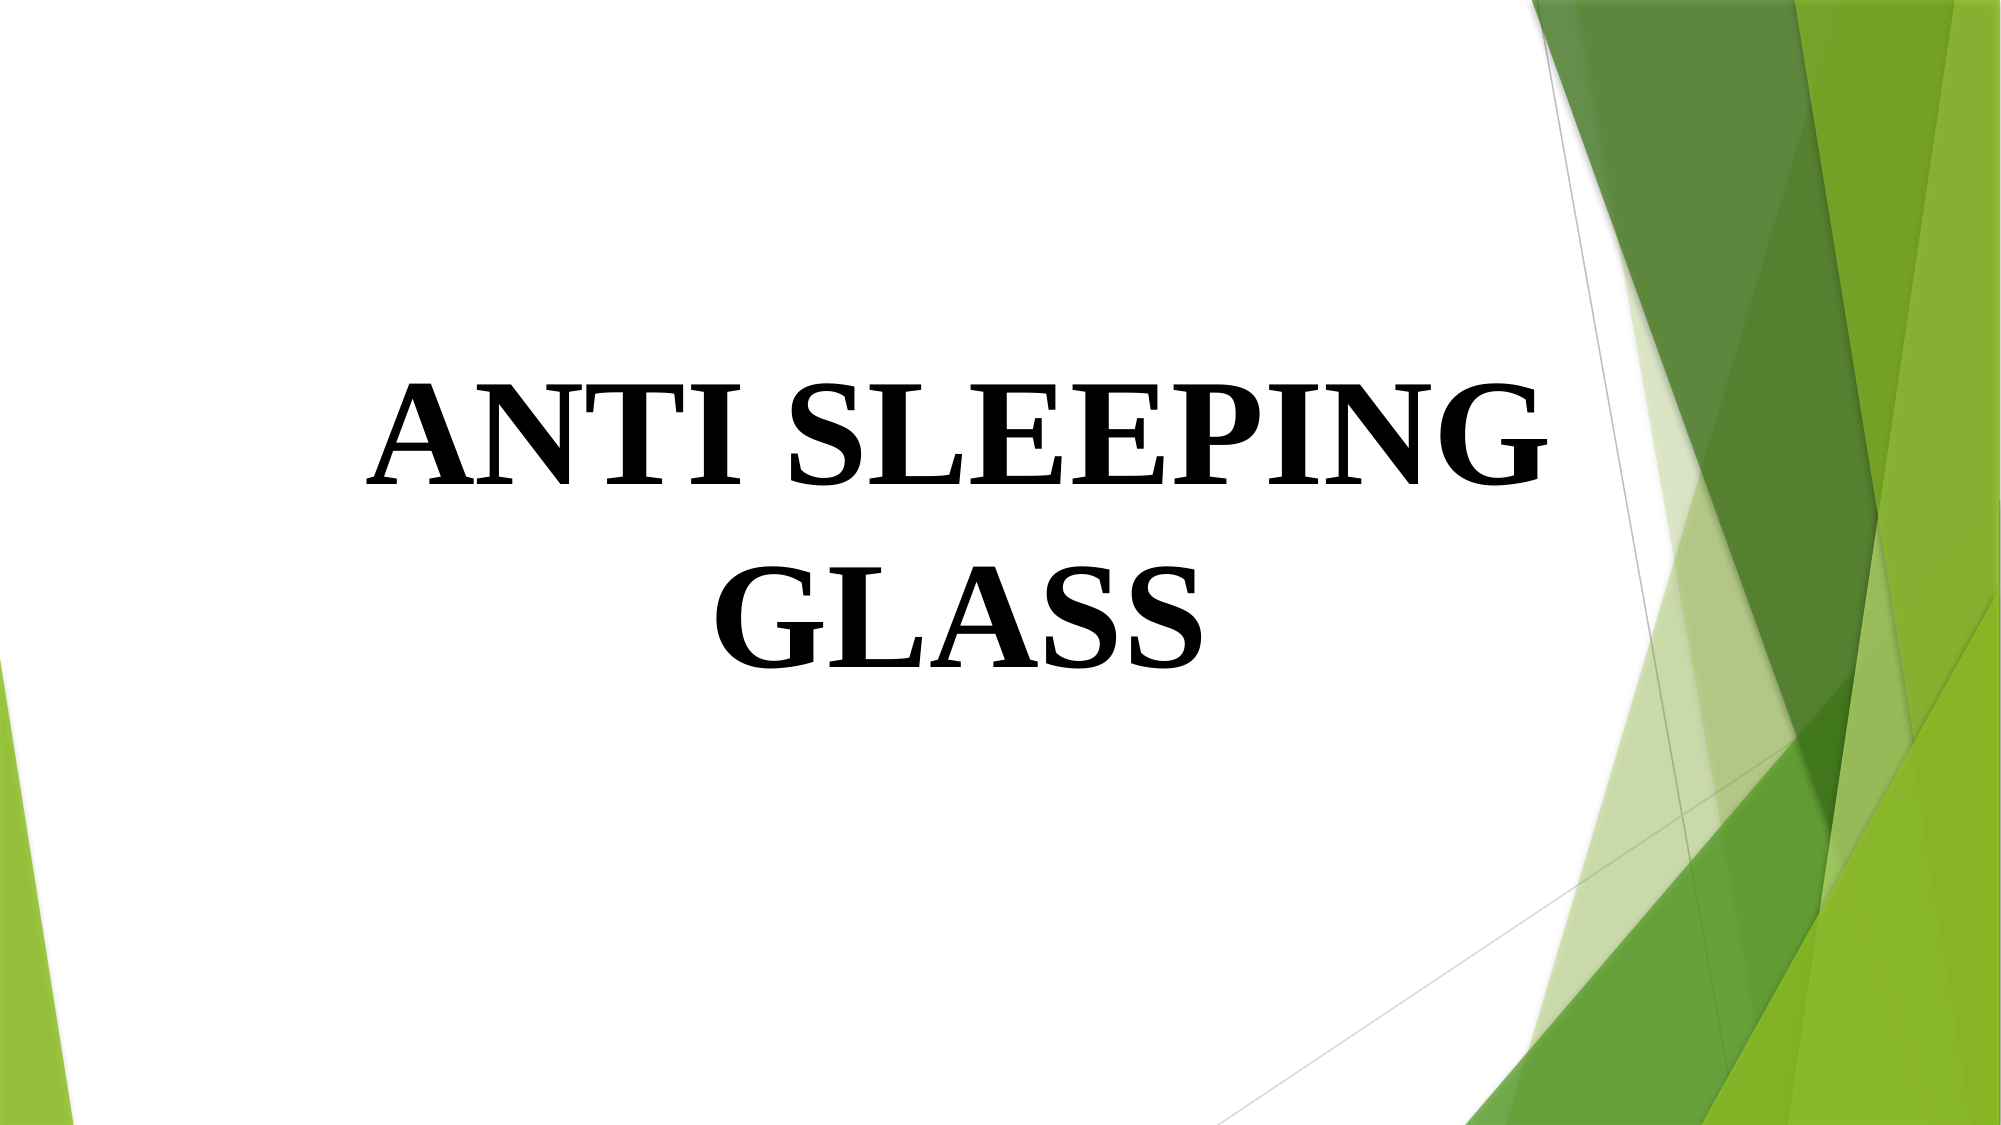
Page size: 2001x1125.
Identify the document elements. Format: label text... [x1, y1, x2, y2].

title ANTI SLEEPING GLASS [169, 30, 1749, 706]
